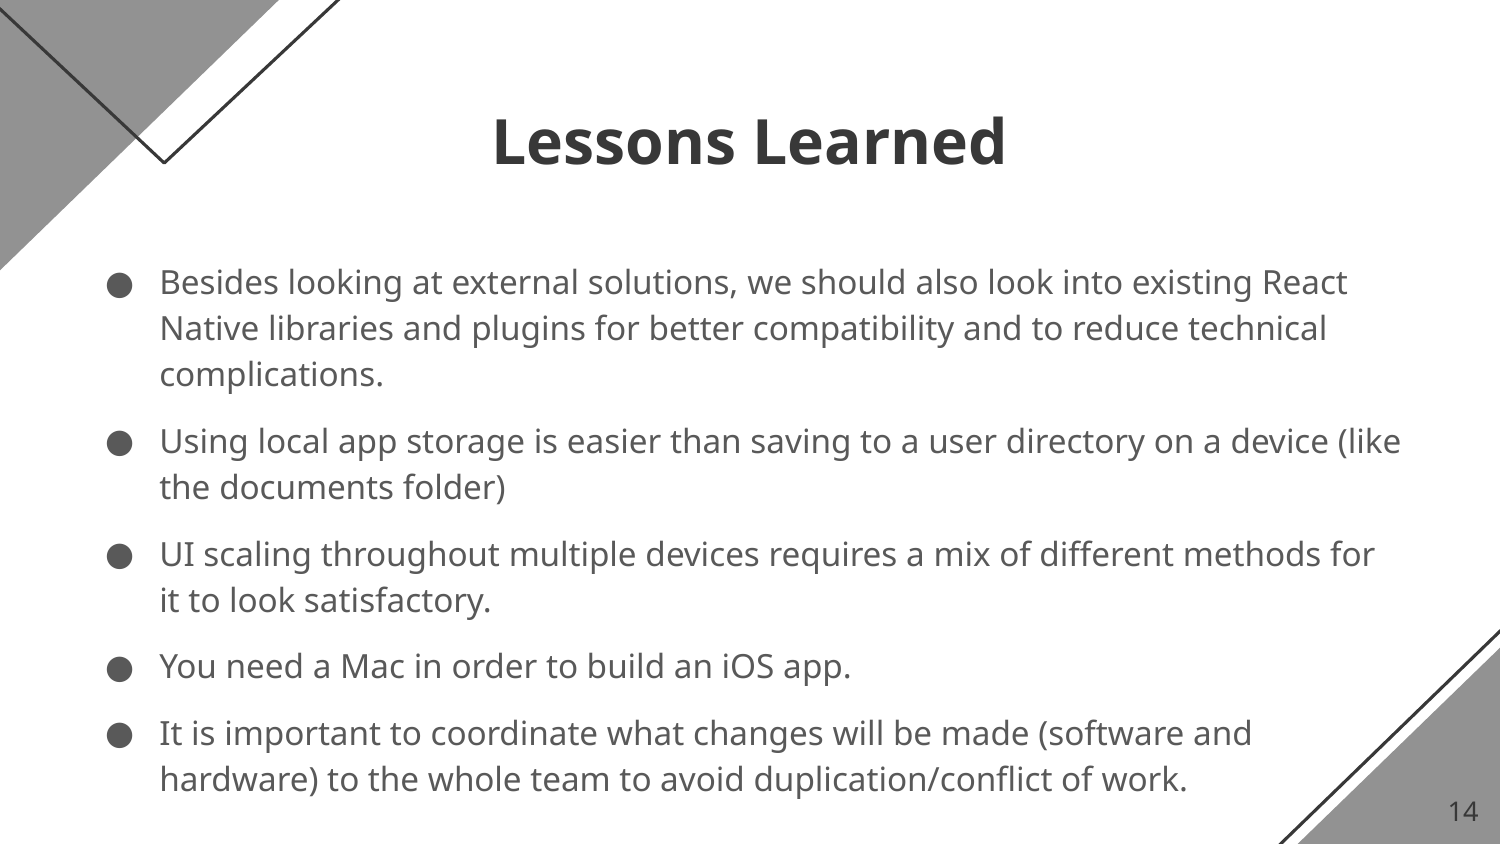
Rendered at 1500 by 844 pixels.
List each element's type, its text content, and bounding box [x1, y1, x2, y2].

title Lessons Learned [146, 87, 1354, 174]
slide_number ‹#› [1403, 779, 1494, 844]
text_box Besides looking at external solutions, we should also look into existing React Native libraries and plugins for better compatibility and to reduce technical complications. Using local app storage is easier than saving to a user directory on a device (like the documents folder) UI scaling throughout multiple devices requires a mix of different methods for it to look satisfactory. You need a Mac in order to build an iOS app. It is important to coordinate what changes will be made (software and hardware) to the whole team to avoid duplication/conflict of work. [69, 240, 1420, 756]
